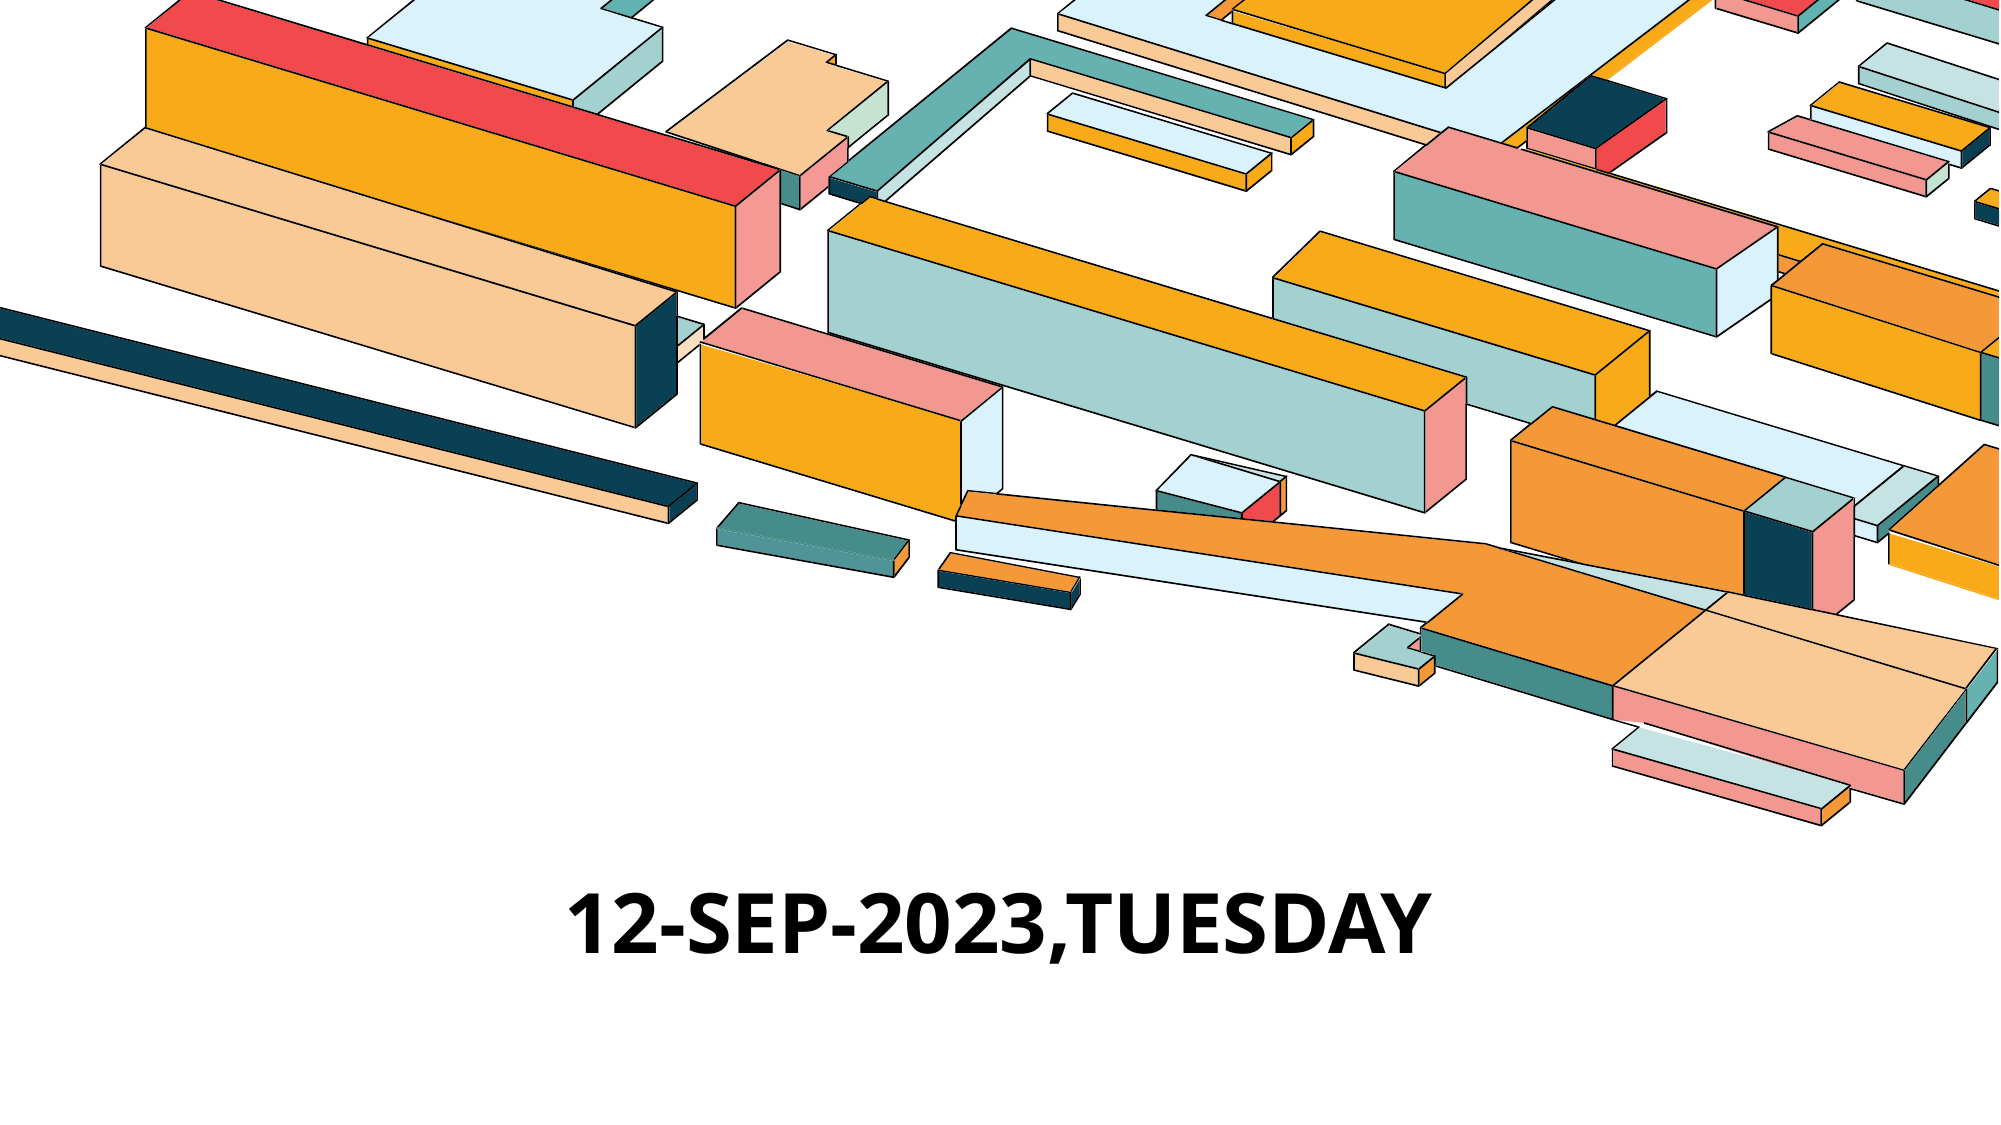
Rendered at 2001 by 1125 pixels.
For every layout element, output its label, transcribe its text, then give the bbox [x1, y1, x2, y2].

title 12-sep-2023,tuesday [136, 766, 1862, 980]
